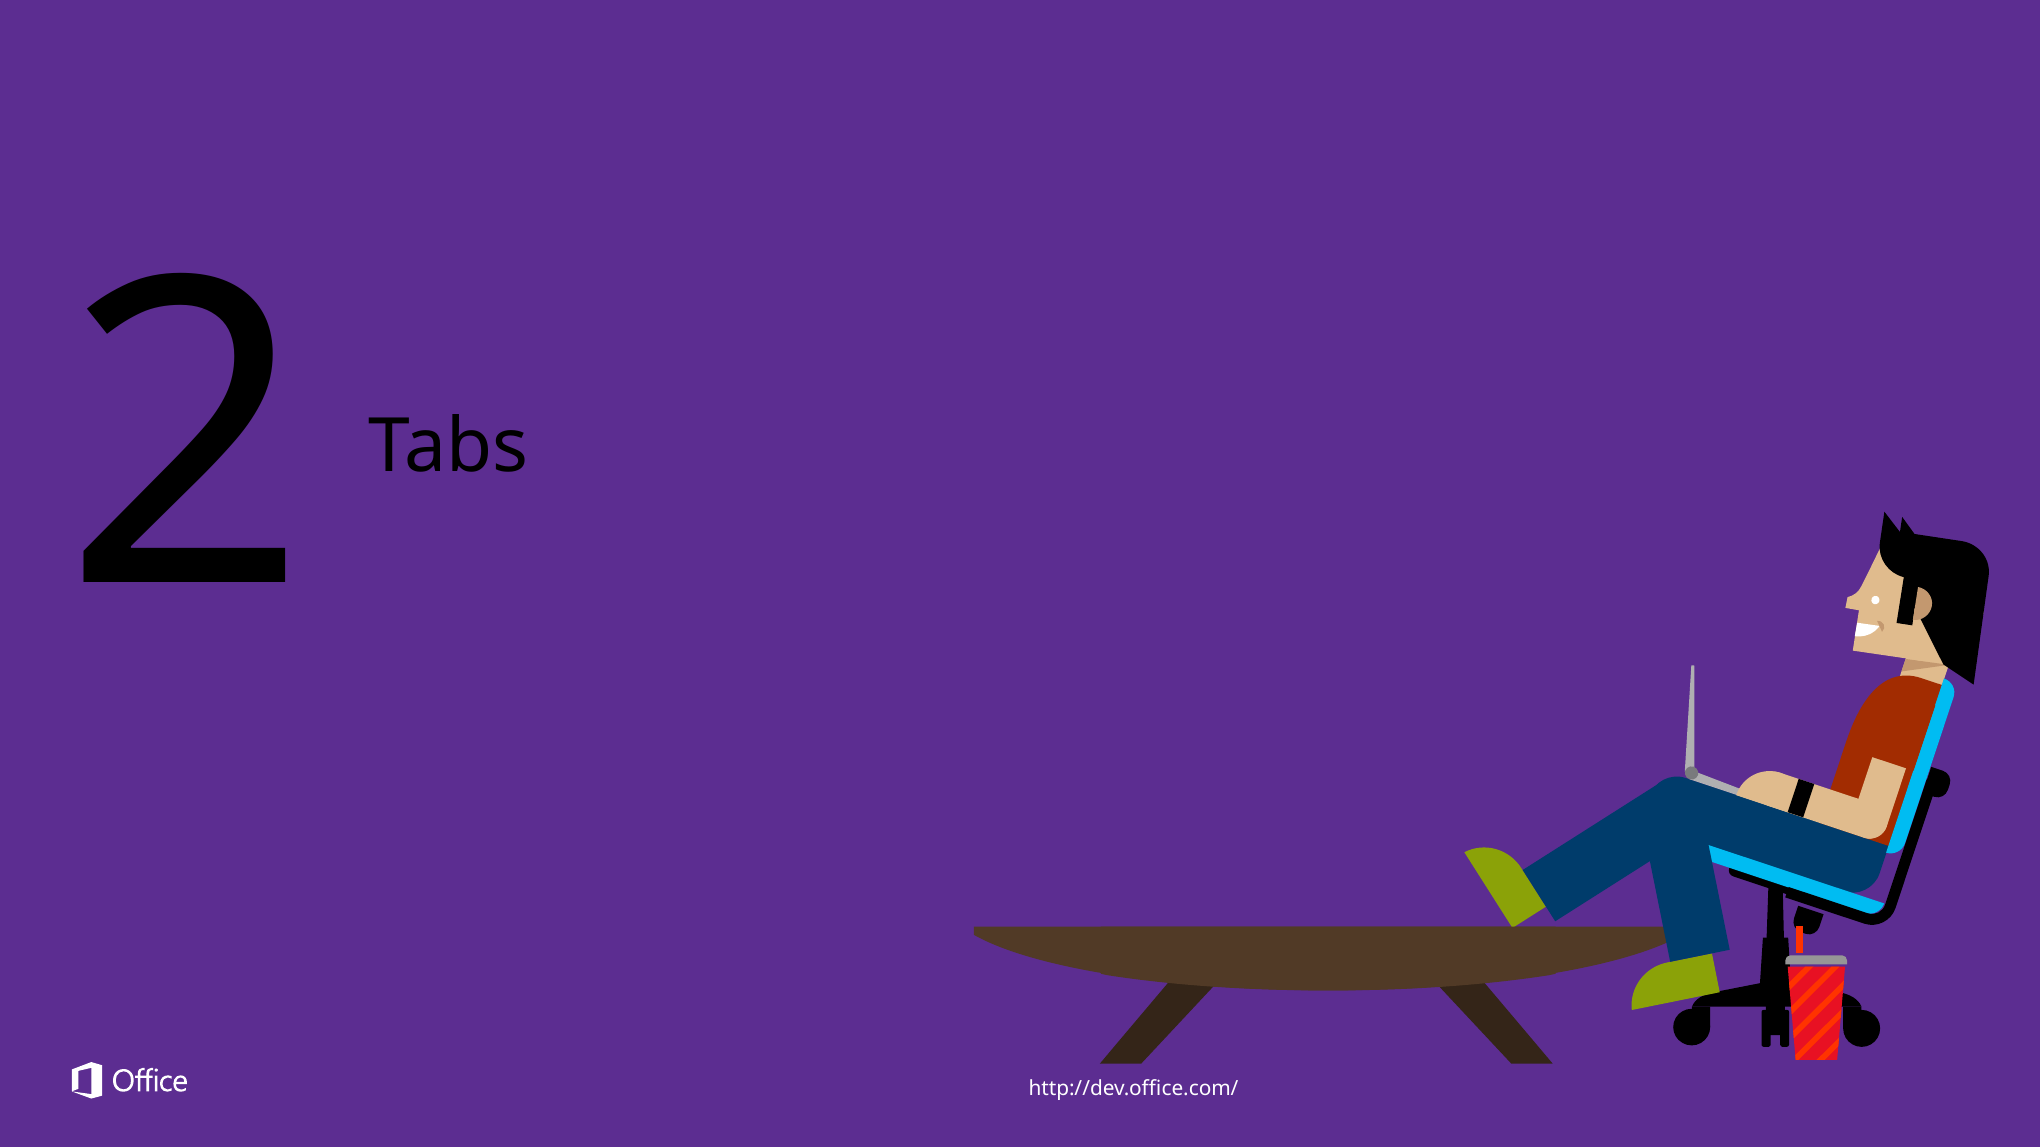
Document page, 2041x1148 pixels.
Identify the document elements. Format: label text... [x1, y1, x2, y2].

list 2 [39, 198, 346, 695]
list Tabs [346, 390, 1607, 503]
